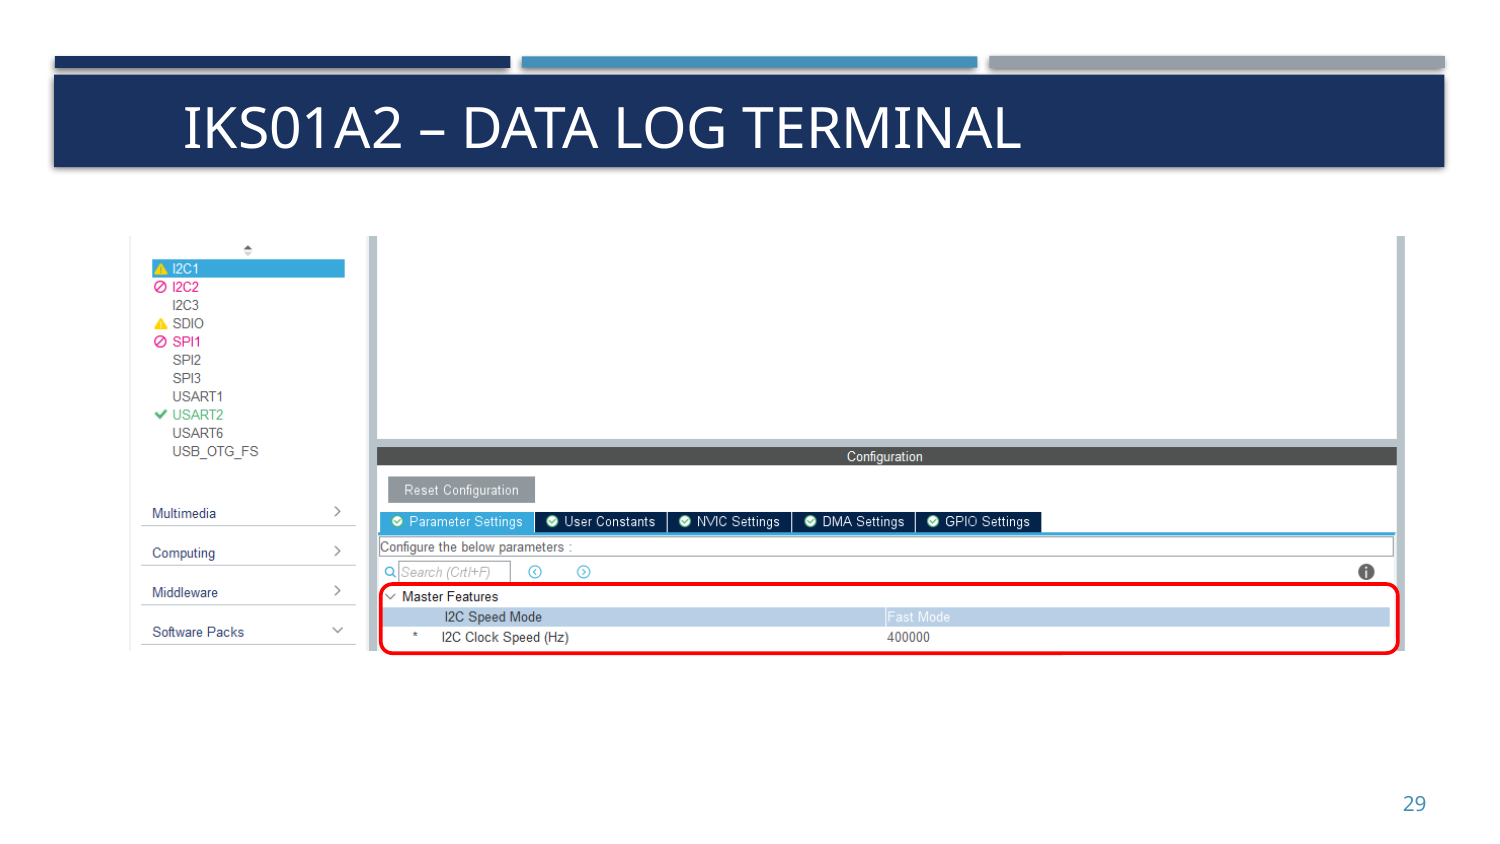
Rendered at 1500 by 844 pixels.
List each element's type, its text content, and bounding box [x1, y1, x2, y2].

title Iks01a2 – data log terminal [168, 84, 1351, 168]
text_box 29 [1315, 769, 1442, 815]
picture [129, 236, 1416, 652]
